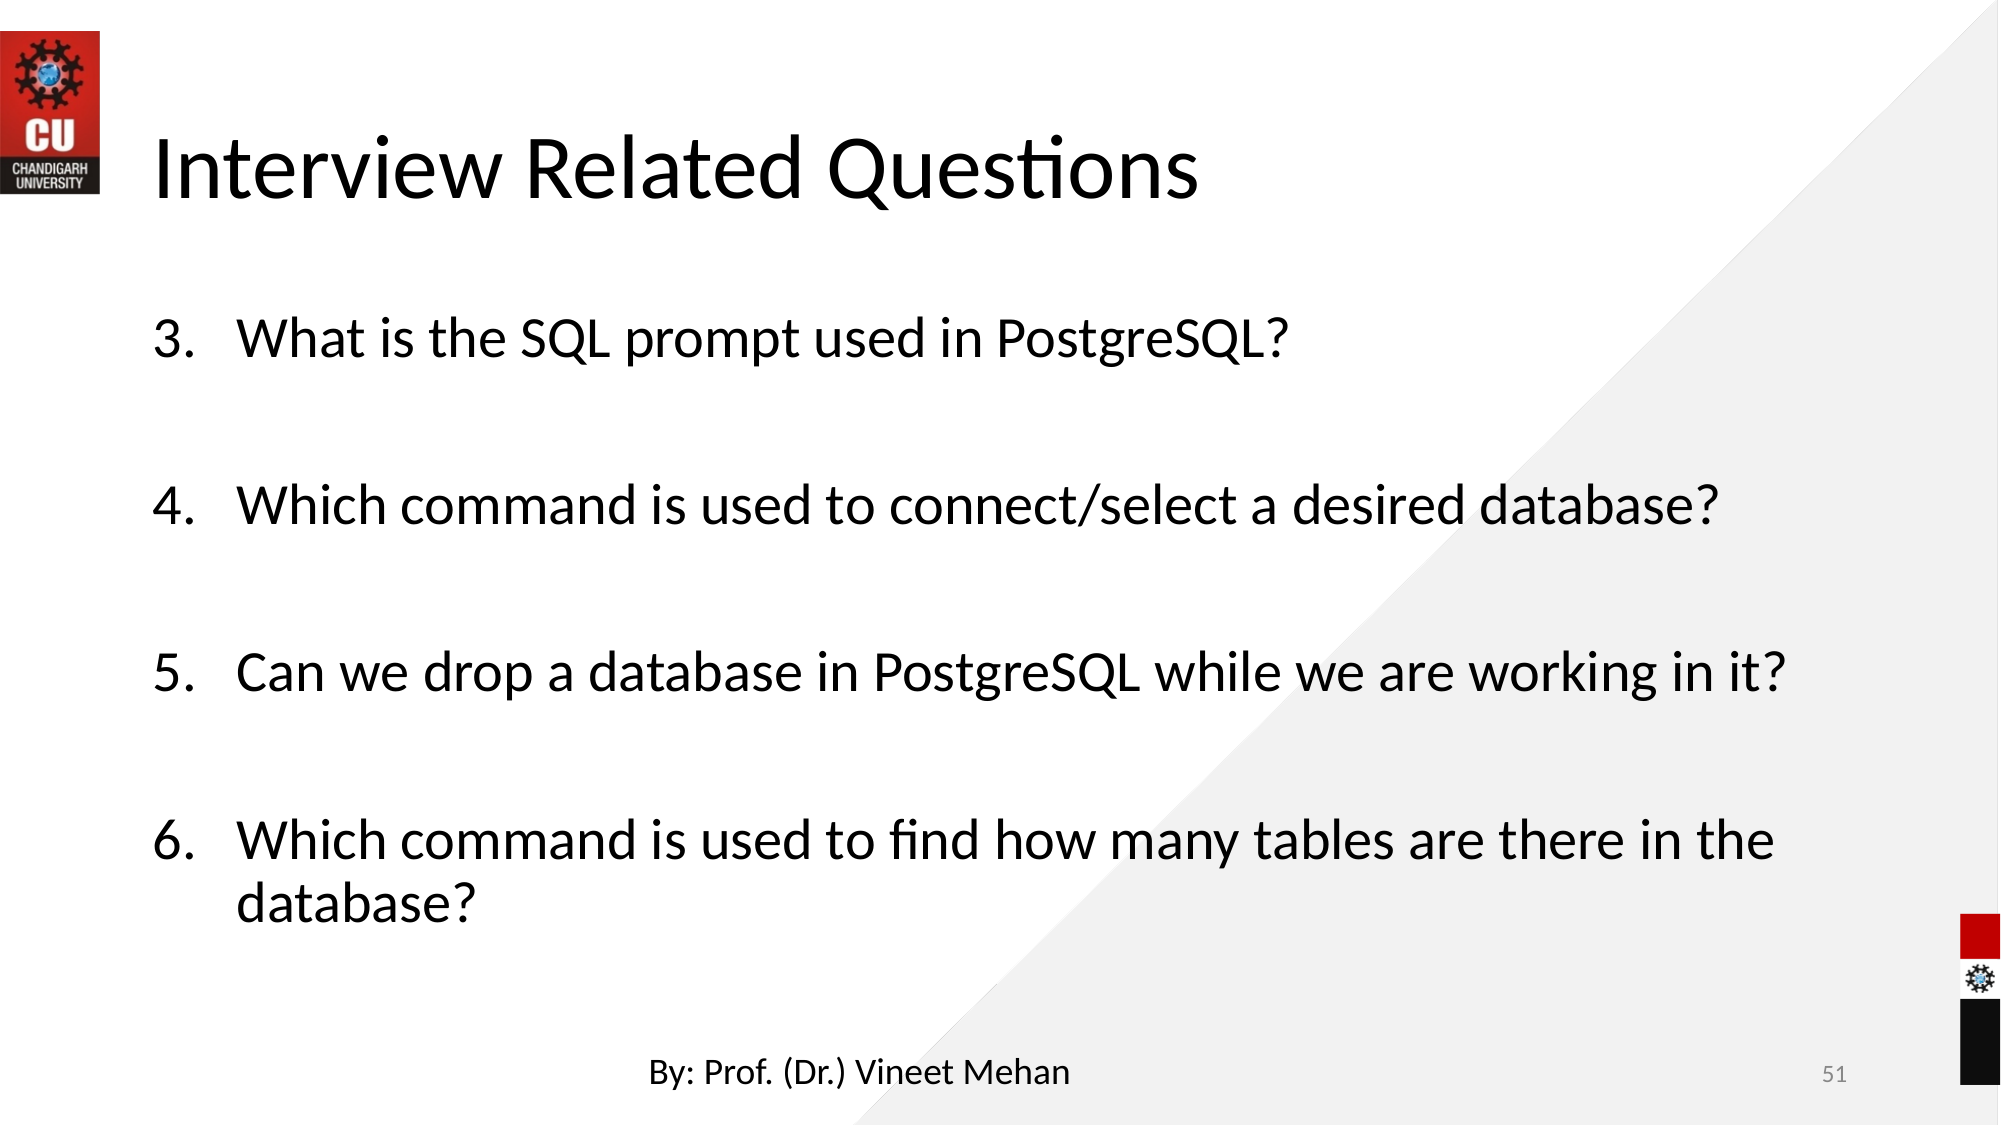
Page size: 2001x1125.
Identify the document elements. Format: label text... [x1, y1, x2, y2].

list What is the SQL prompt used in PostgreSQL? Which command is used to connect/select a desired database? Can we drop a database in PostgreSQL while we are working in it? Which command is used to find how many tables are there in the database? [137, 299, 1863, 1014]
picture [0, 0, 2001, 1125]
title Interview Related Questions [137, 59, 1863, 278]
slide_number ‹#› [1412, 1042, 1863, 1103]
